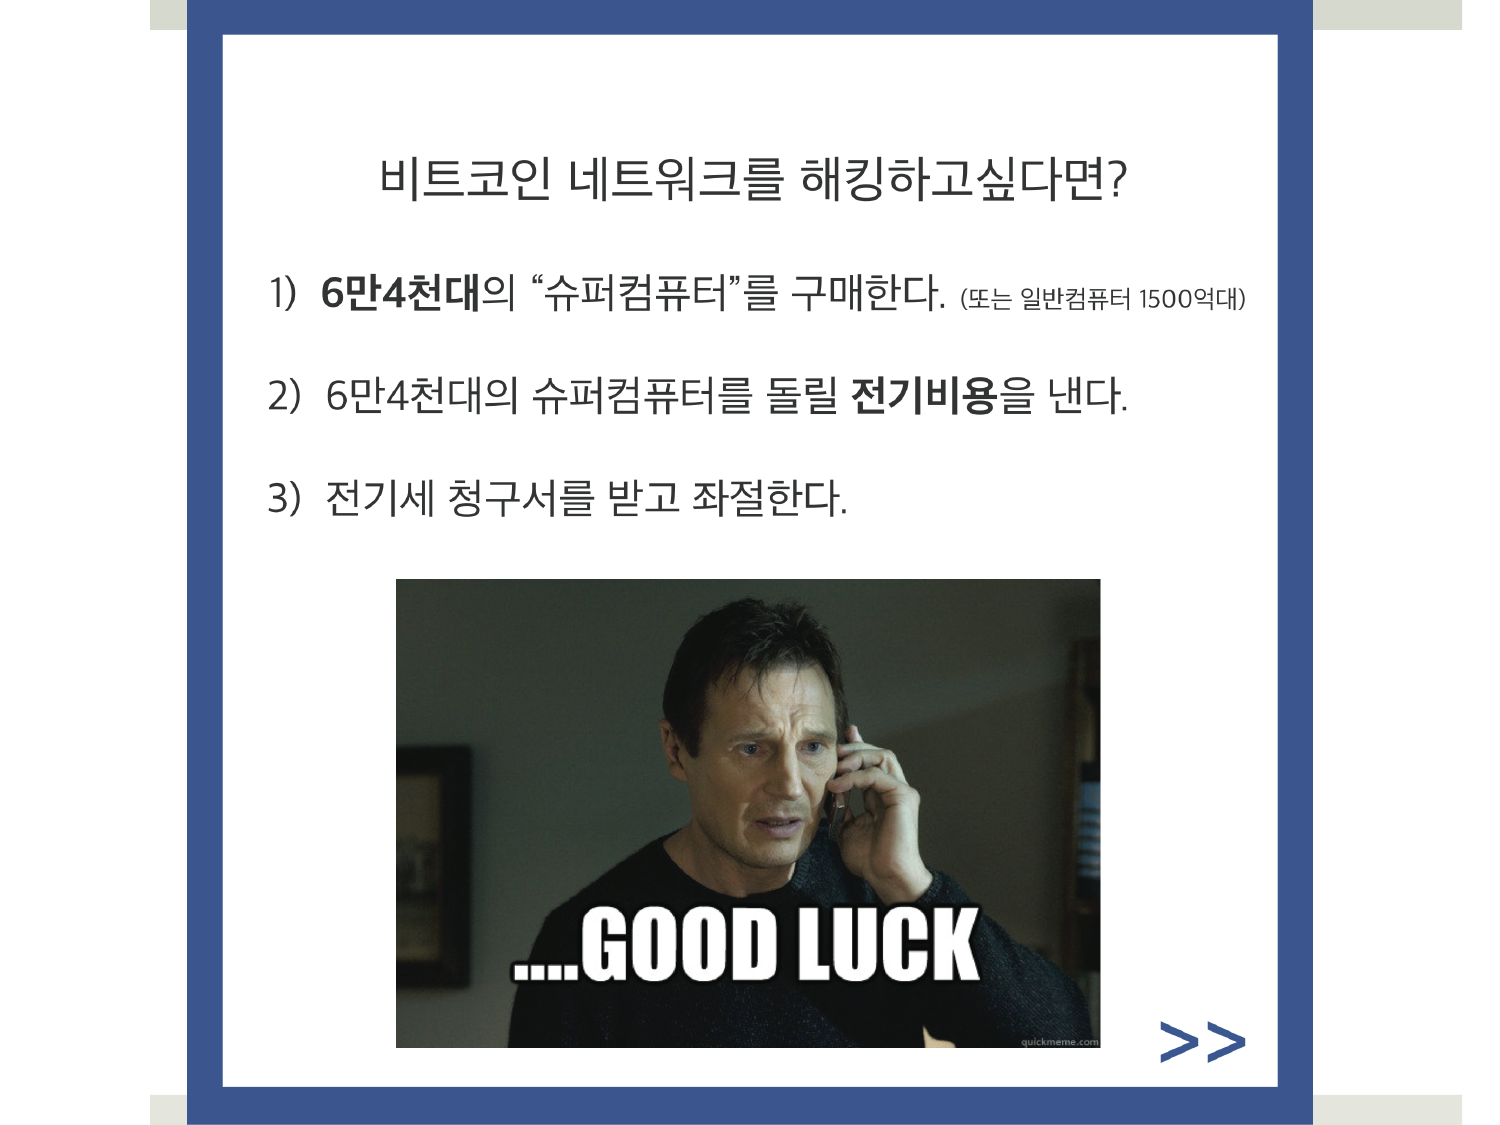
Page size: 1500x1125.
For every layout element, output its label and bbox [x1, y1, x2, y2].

picture [186, 0, 1313, 1125]
